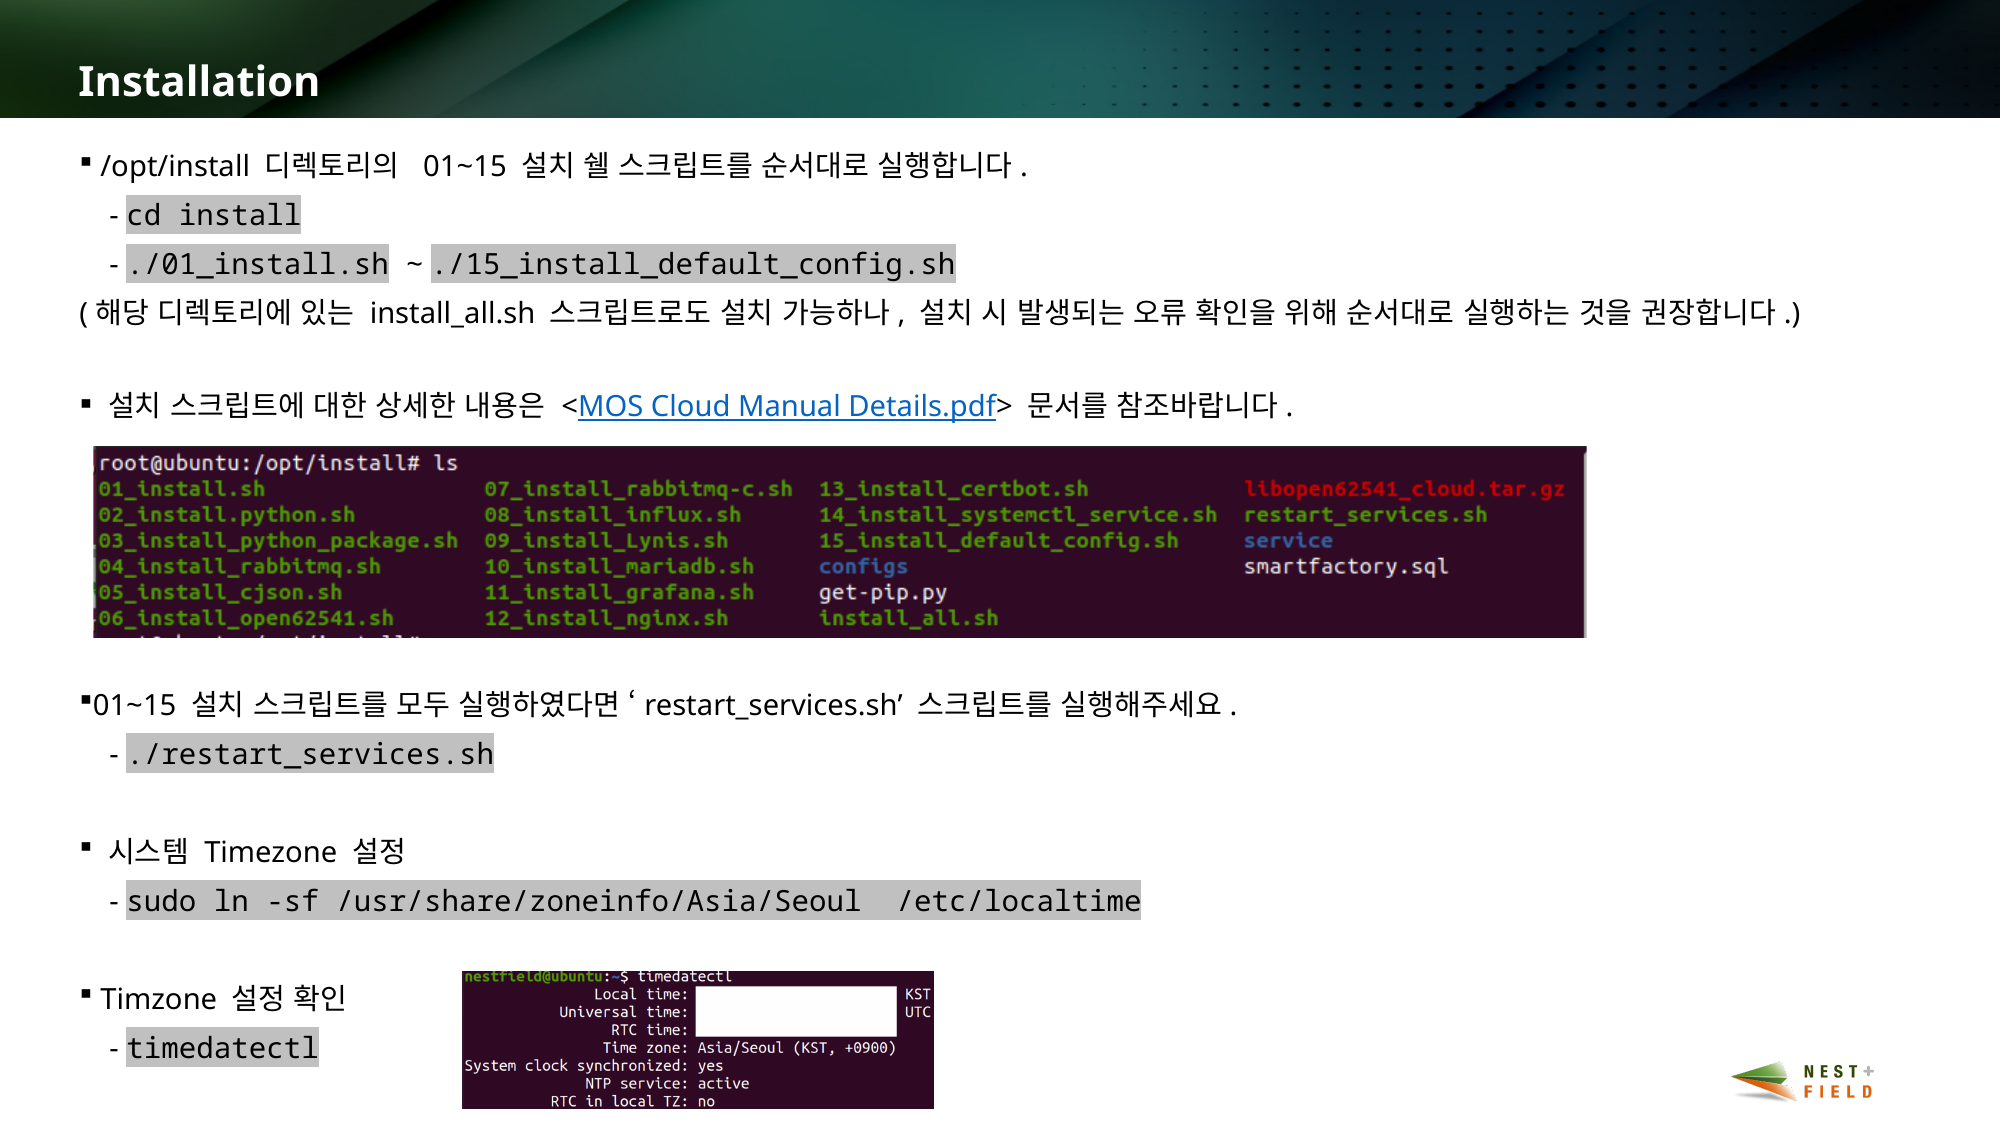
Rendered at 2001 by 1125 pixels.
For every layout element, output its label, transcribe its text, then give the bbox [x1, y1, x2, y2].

text_box Installation [63, 47, 1075, 113]
picture [0, 0, 2000, 118]
picture [462, 971, 934, 1109]
picture [93, 446, 1587, 638]
picture [1726, 1072, 1876, 1107]
text_box /opt/install 디렉토리의 01~15 설치 쉘 스크립트를 순서대로 실행합니다. - cd install - ./01_install.sh ~ ./15_install_default_config.sh (해당 디렉토리에 있는 install_all.sh 스크립트로도 설치 가능하나, 설치 시 발생되는 오류 확인을 위해 순서대로 실행하는 것을 권장합니다.) 설치 스크립트에 대한 상세한 내용은 <MOS Cloud Manual Details.pdf> 문서를 참조바랍니다. 01~15 설치 스크립트를 모두 실행하였다면 ‘restart_services.sh’ 스크립트를 실행해주세요. - ./restart_services.sh 시스템 Timezone 설정 - sudo ln -sf /usr/share/zoneinfo/Asia/Seoul /etc/localtime Timzone 설정 확인 - timedatectl [64, 138, 1936, 1072]
